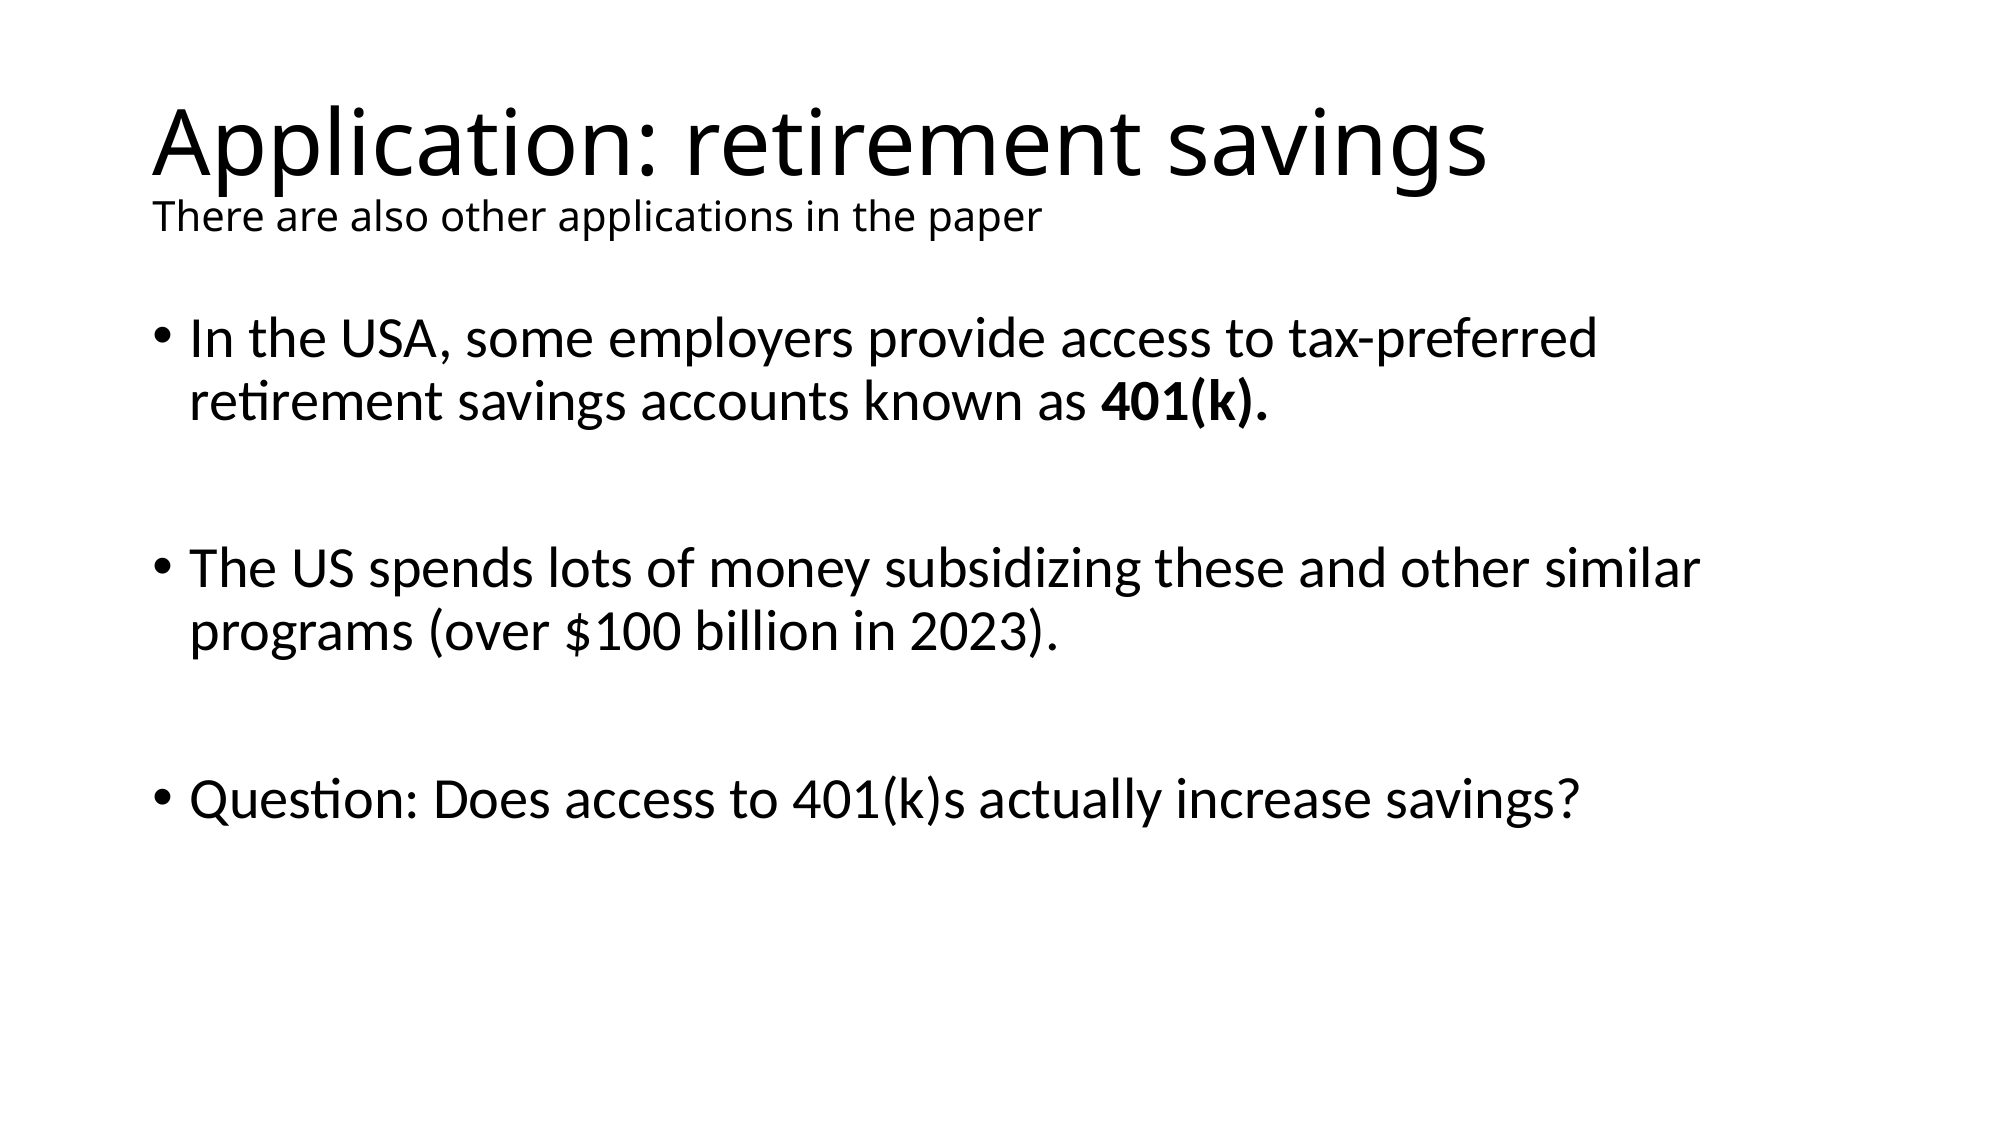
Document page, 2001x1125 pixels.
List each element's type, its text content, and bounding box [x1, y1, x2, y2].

list In the USA, some employers provide access to tax-preferred retirement savings accounts known as 401(k). The US spends lots of money subsidizing these and other similar programs (over $100 billion in 2023). Question: Does access to 401(k)s actually increase savings? [137, 299, 1863, 1014]
title Application: retirement savings There are also other applications in the paper [137, 59, 1863, 278]
